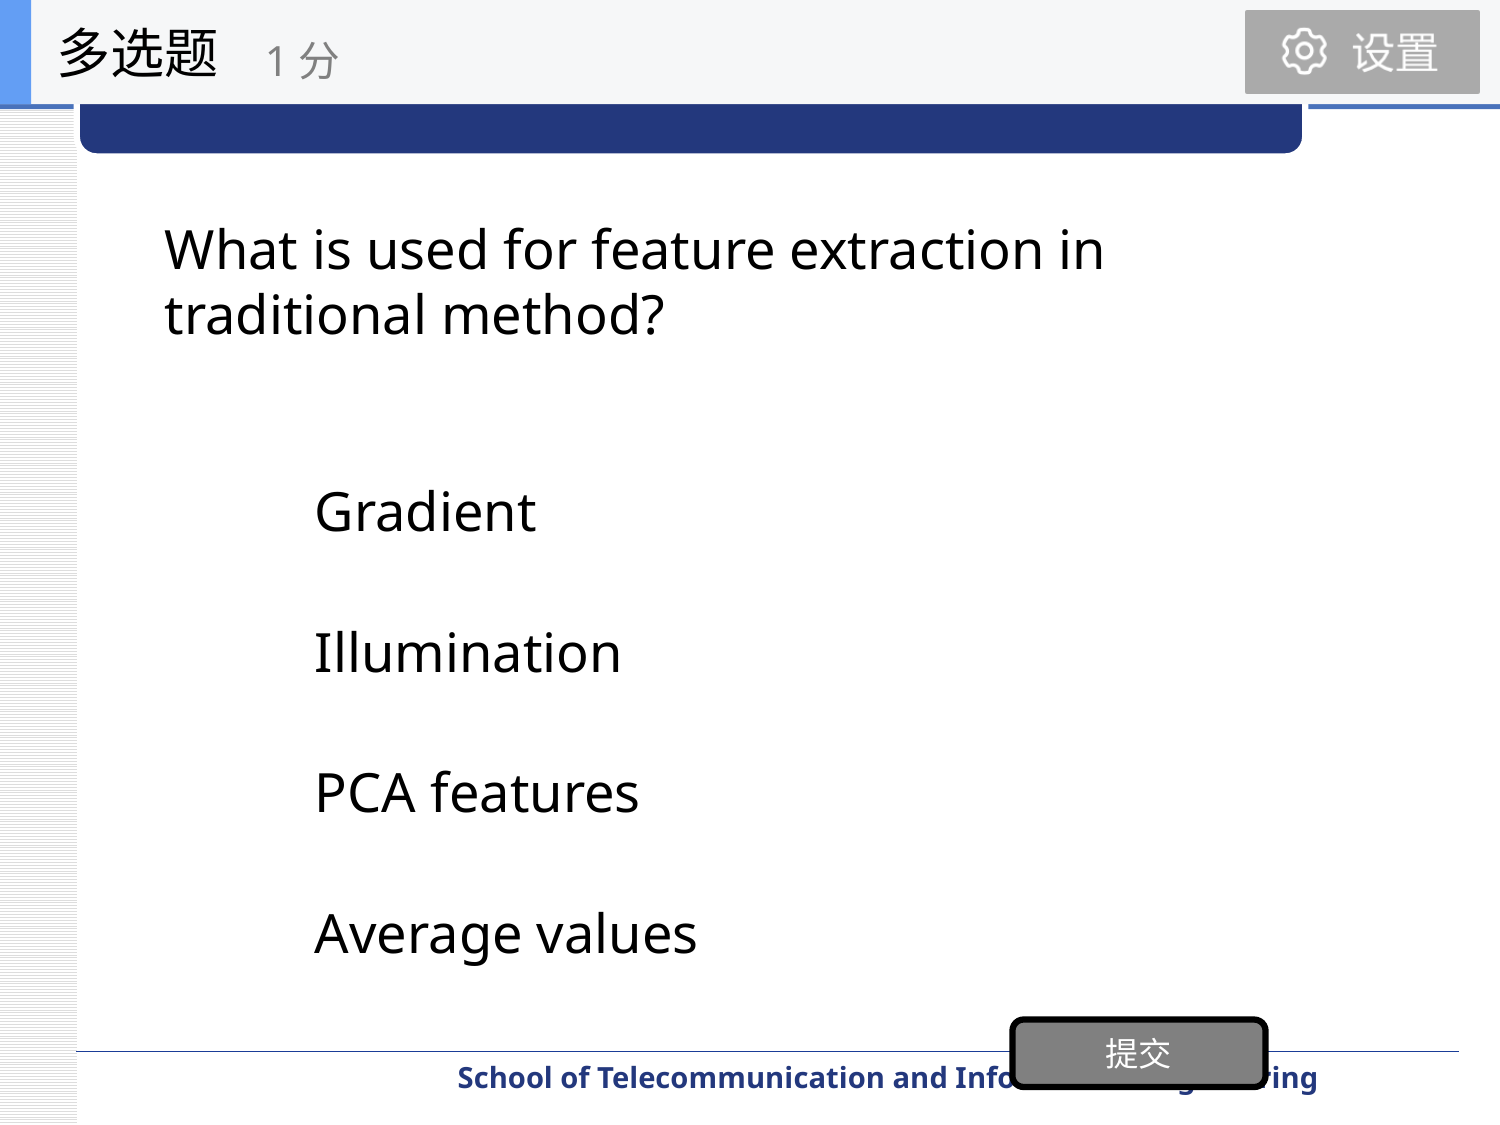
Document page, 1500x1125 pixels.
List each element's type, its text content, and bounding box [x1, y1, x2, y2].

text_box Average values [299, 878, 1350, 985]
text_box Illumination [299, 597, 1350, 703]
text_box PCA features [299, 738, 1350, 844]
text_box Gradient [299, 456, 1350, 563]
picture [1245, 10, 1480, 94]
text_box 提交 [1010, 1017, 1268, 1090]
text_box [0, 0, 1500, 105]
text_box What is used for feature extraction in traditional method? [149, 113, 1350, 456]
